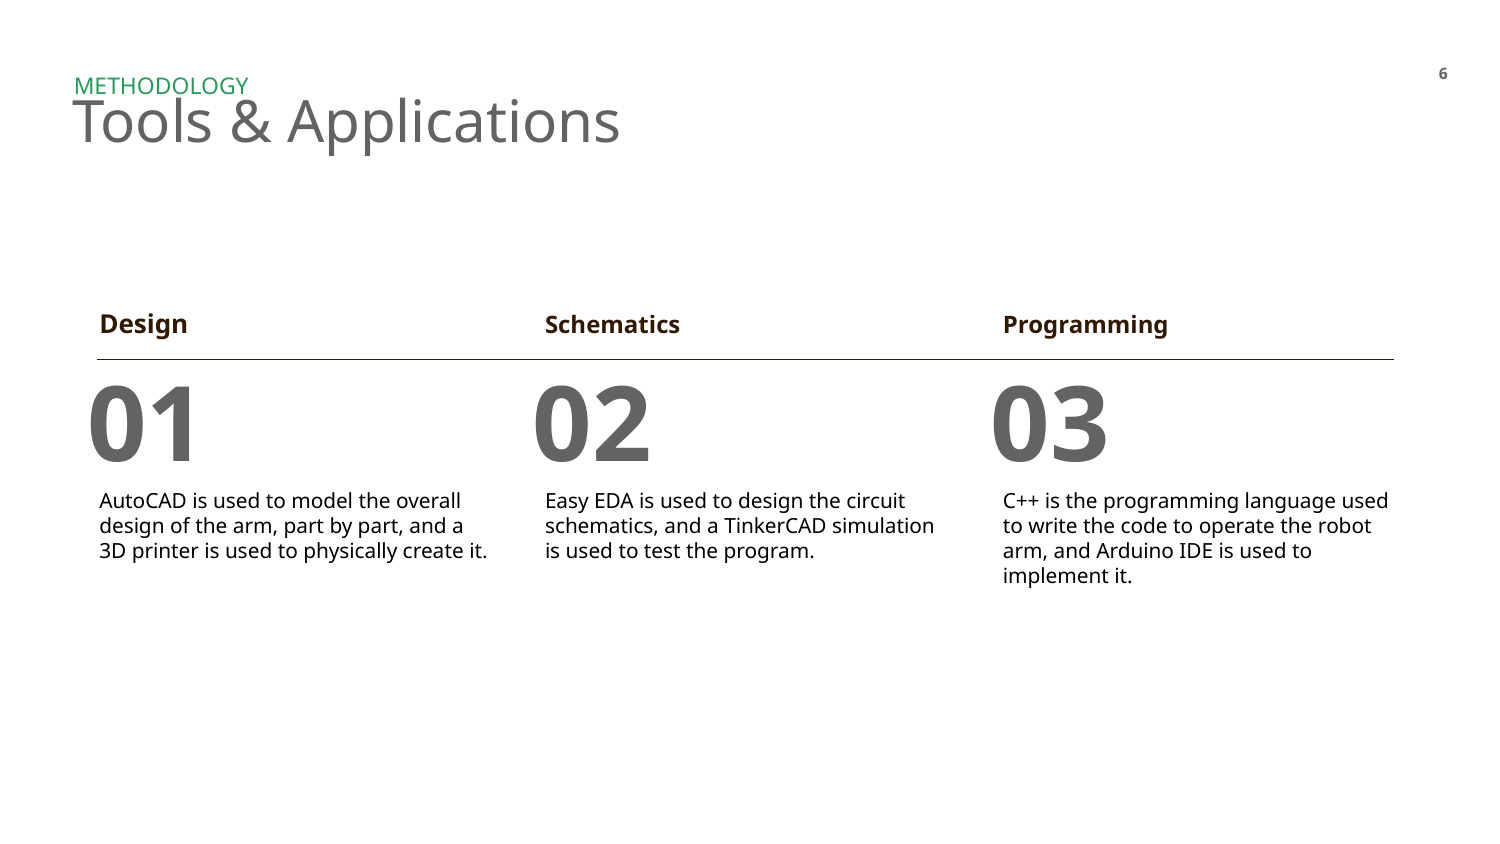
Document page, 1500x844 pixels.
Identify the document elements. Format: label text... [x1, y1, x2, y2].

text_box 02 [517, 368, 938, 497]
slide_number ‹#› [1392, 42, 1463, 107]
text_box Tools & Applications [72, 100, 715, 180]
text_box Easy EDA is used to design the circuit schematics, and a TinkerCAD simulation is used to test the program. [530, 473, 951, 661]
text_box Design [84, 304, 424, 354]
text_box Schematics [530, 304, 768, 354]
text_box Programming [987, 304, 1226, 354]
text_box 01 [72, 366, 493, 497]
text_box 03 [975, 366, 1396, 497]
text_box AutoCAD is used to model the overall design of the arm, part by part, and a 3D printer is used to physically create it. [84, 473, 505, 661]
text_box METHODOLOGY [73, 70, 448, 99]
text_box C++ is the programming language used to write the code to operate the robot arm, and Arduino IDE is used to implement it. [987, 473, 1408, 661]
